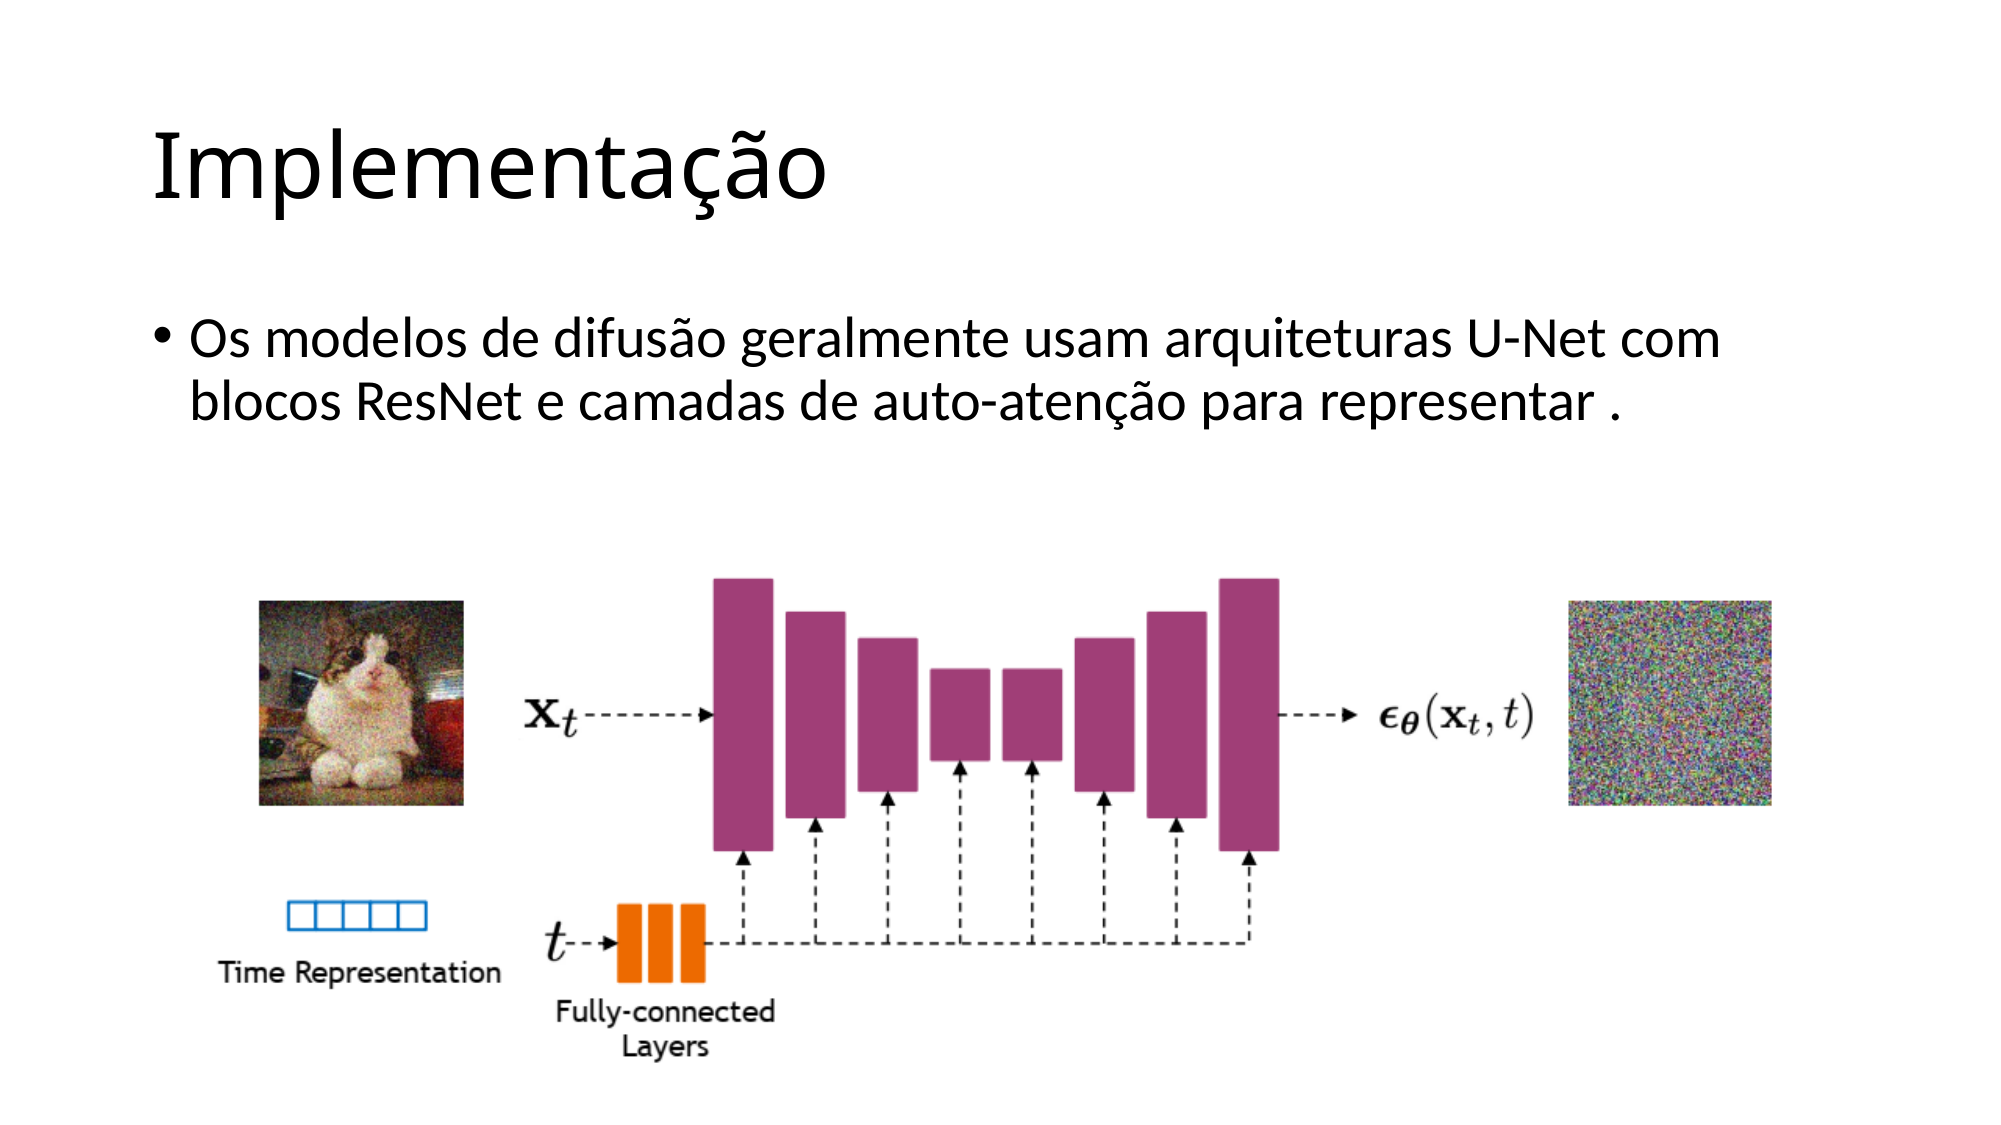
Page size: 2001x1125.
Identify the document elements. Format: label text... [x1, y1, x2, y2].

title Implementação [137, 59, 1863, 278]
picture [214, 554, 1786, 1066]
